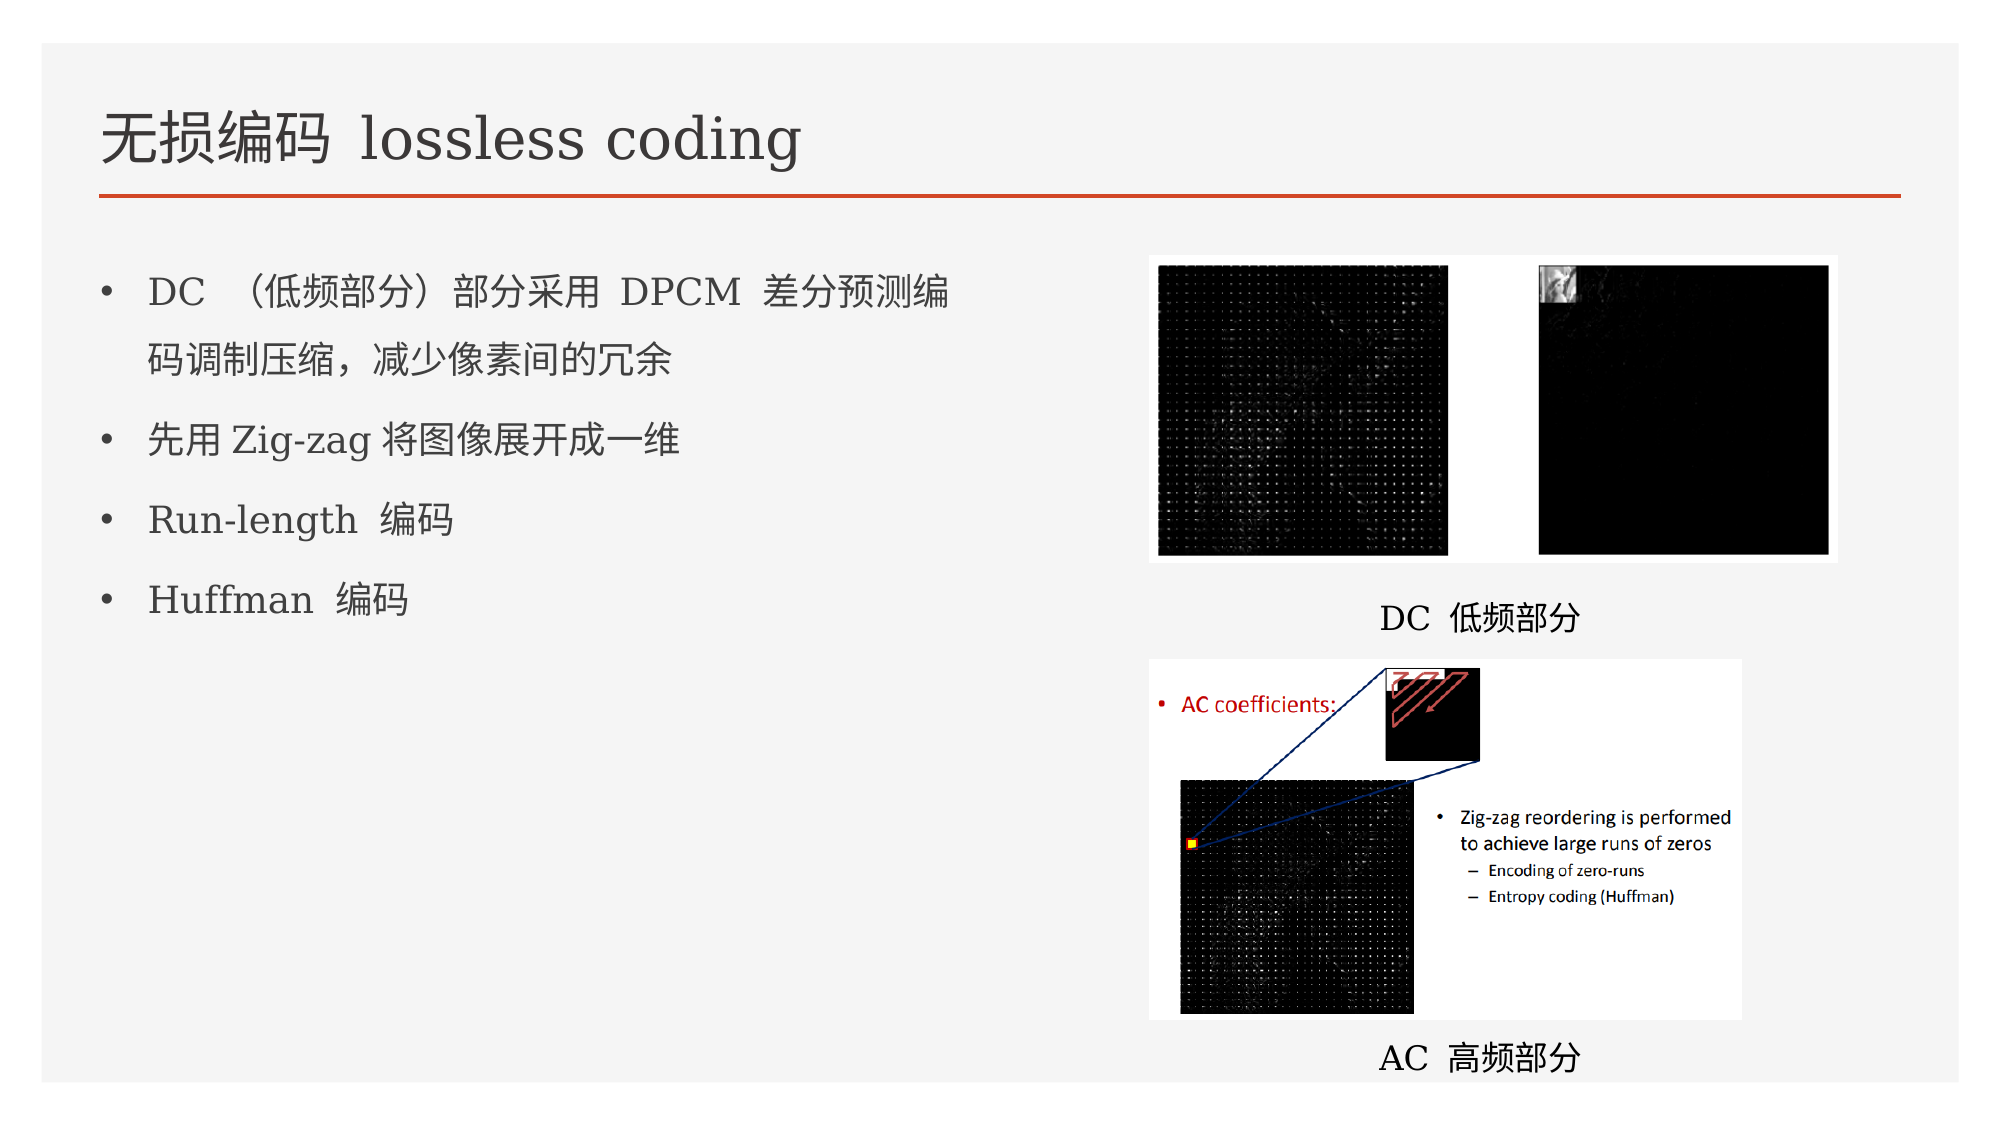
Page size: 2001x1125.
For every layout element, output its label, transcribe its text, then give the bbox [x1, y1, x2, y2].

title 无损编码 lossless coding [85, 73, 1214, 179]
text_box DC （低频部分）部分采用 DPCM 差分预测编码调制压缩，减少像素间的冗余 先用Zig-zag将图像展开成一维 Run-length 编码 Huffman 编码 [85, 238, 982, 1052]
picture [1148, 255, 1838, 563]
picture [1148, 659, 1742, 1020]
text_box AC 高频部分 [1364, 1020, 1623, 1085]
text_box DC 低频部分 [1364, 569, 1623, 645]
